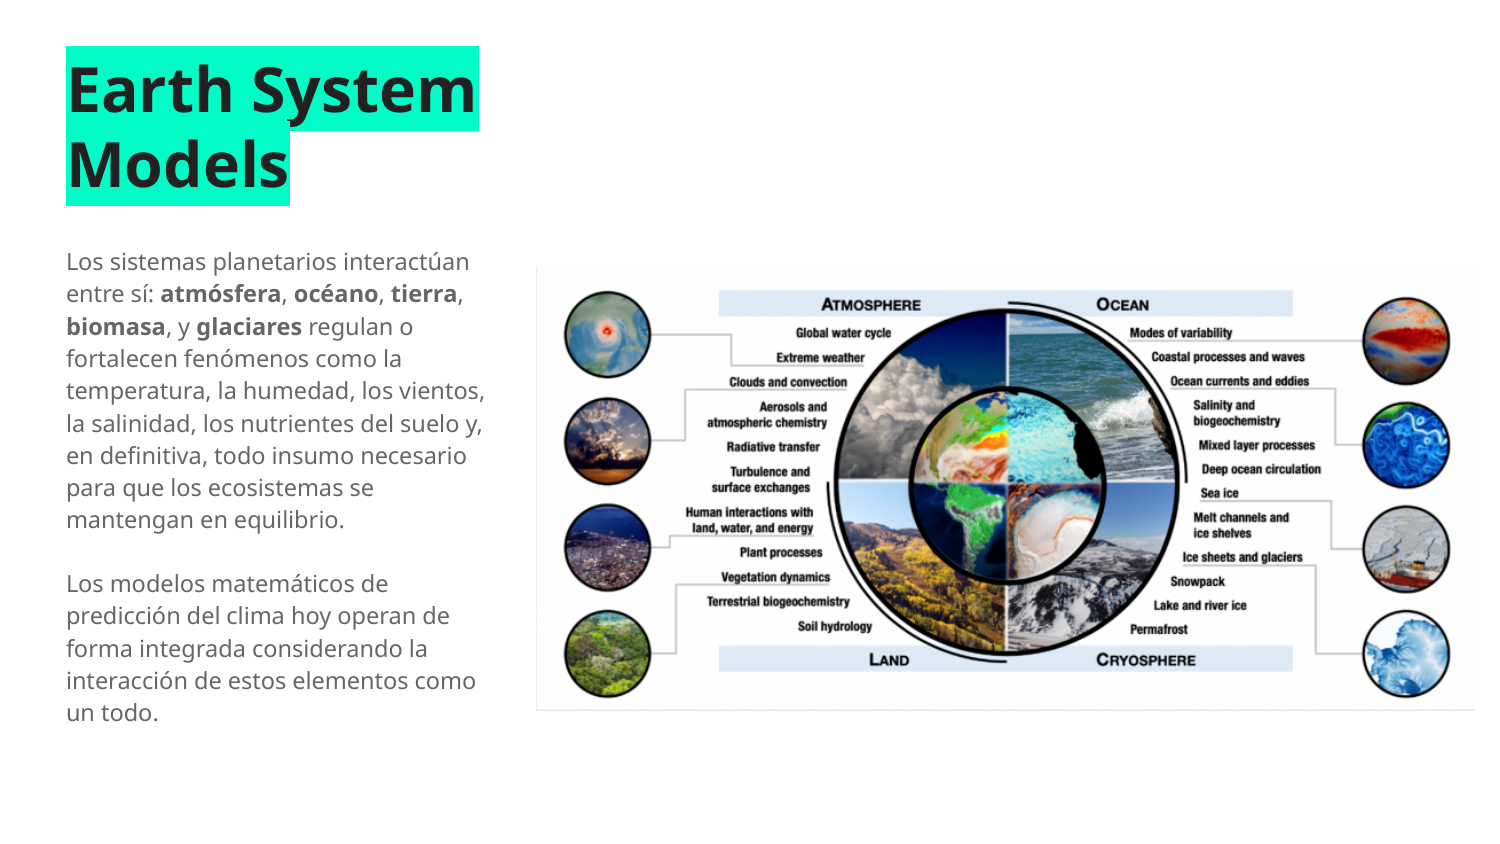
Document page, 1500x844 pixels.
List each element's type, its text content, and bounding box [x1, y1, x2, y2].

list Los sistemas planetarios interactúan entre sí: atmósfera, océano, tierra, biomasa, y glaciares regulan o fortalecen fenómenos como la temperatura, la humedad, los vientos, la salinidad, los nutrientes del suelo y, en definitiva, todo insumo necesario para que los ecosistemas se mantengan en equilibrio. Los modelos matemáticos de predicción del clima hoy operan de forma integrada considerando la interacción de estos elementos como un todo. [51, 227, 512, 750]
title Earth System Models [51, 91, 512, 216]
picture [536, 266, 1476, 711]
